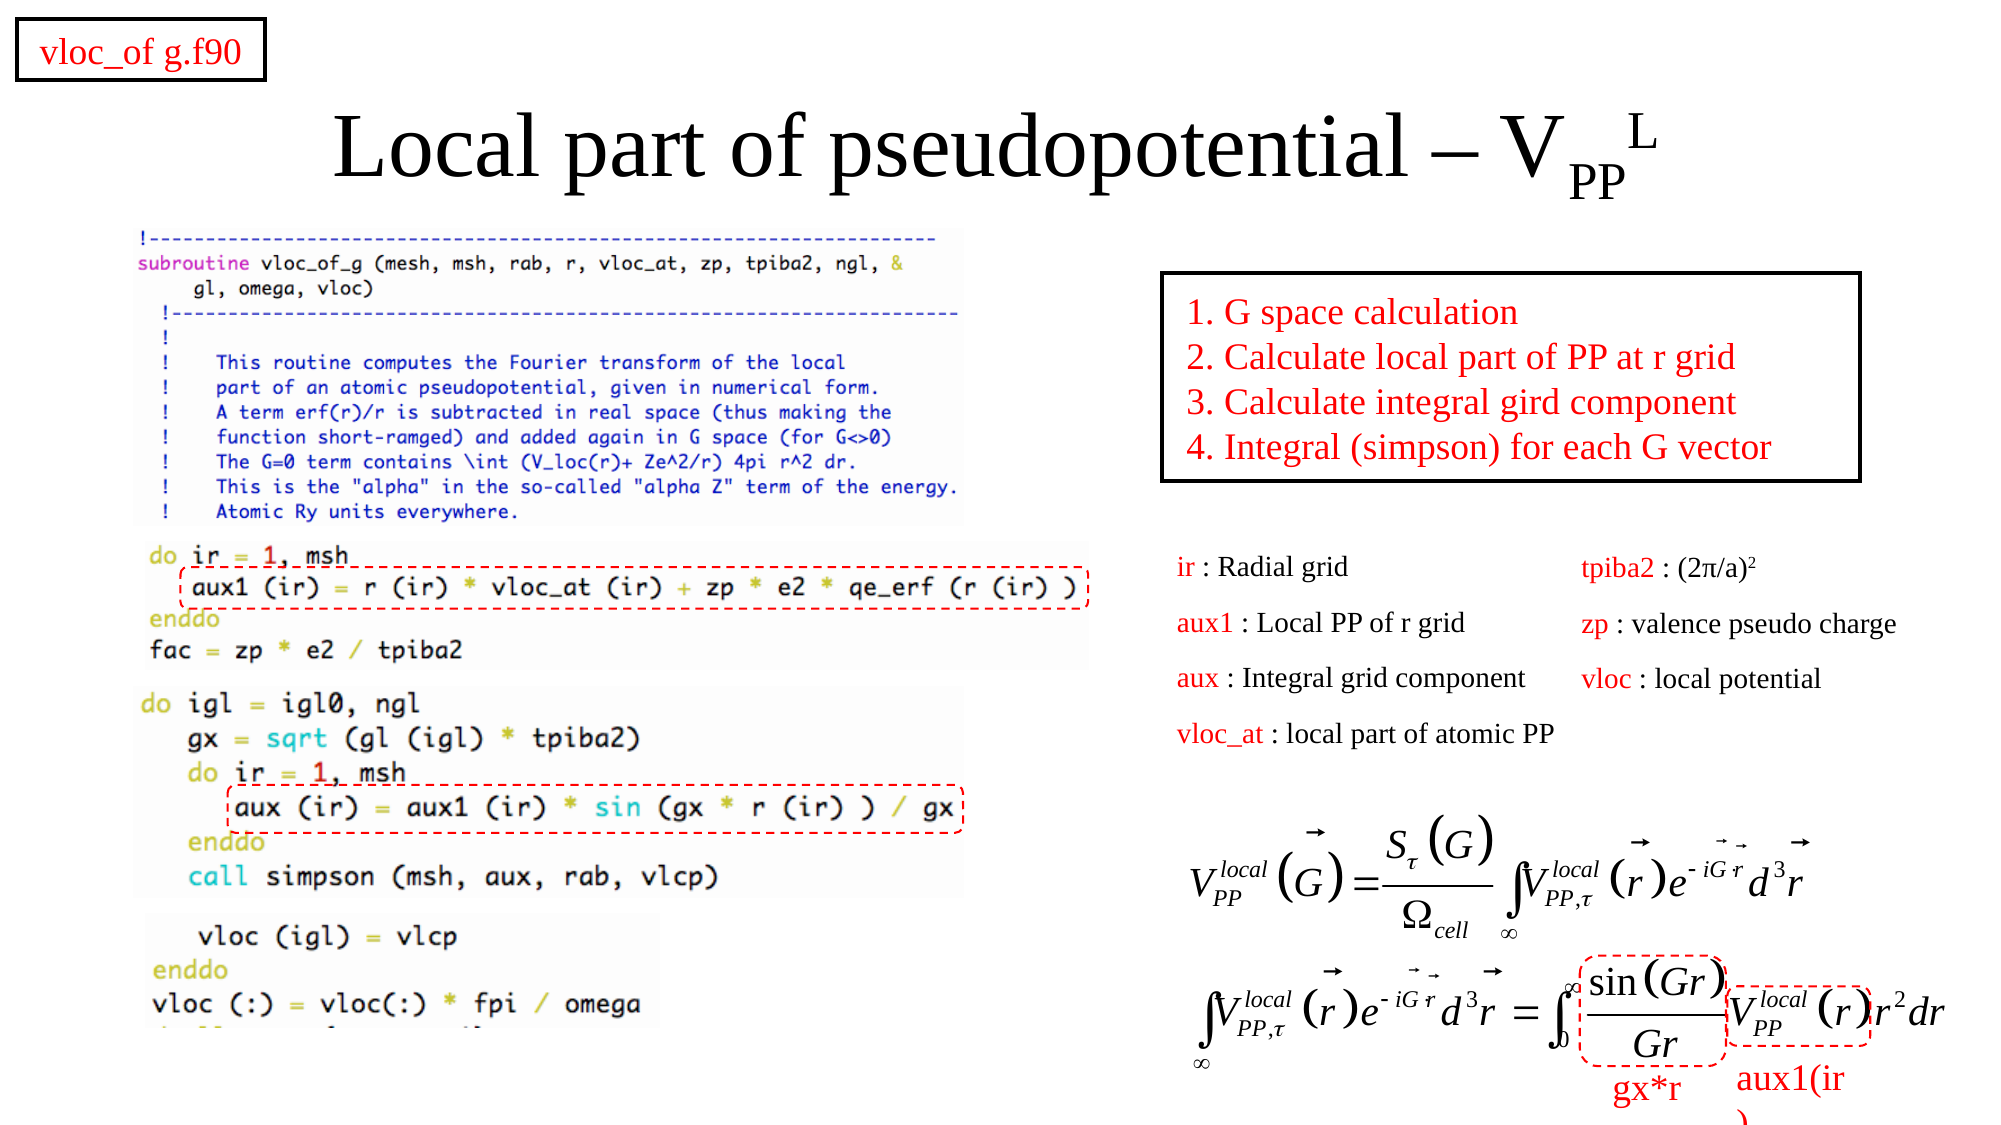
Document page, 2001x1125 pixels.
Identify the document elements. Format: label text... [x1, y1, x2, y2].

title Local part of pseudopotential – VPPL [133, 33, 1859, 252]
text_box tpiba2 : (2π/a)2 zp : valence pseudo charge vloc : local potential [1591, 540, 1913, 702]
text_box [1185, 809, 1954, 1078]
text_box aux1(ir) [1721, 1078, 1871, 1125]
text_box vloc_of g.f90 [16, 18, 266, 81]
text_box 1. G space calculation 2. Calculate local part of PP at r grid 3. Calculate integral gird component 4. Integral (simpson) for each G vector [1161, 272, 1861, 482]
picture [133, 228, 964, 526]
picture [145, 913, 660, 1028]
picture [145, 541, 1089, 670]
text_box gx*r [1597, 1078, 1721, 1115]
picture [133, 686, 964, 898]
text_box ir : Radial grid aux1 : Local PP of r grid aux : Integral grid component vloc_at : local part of atomic PP [1162, 539, 1591, 757]
